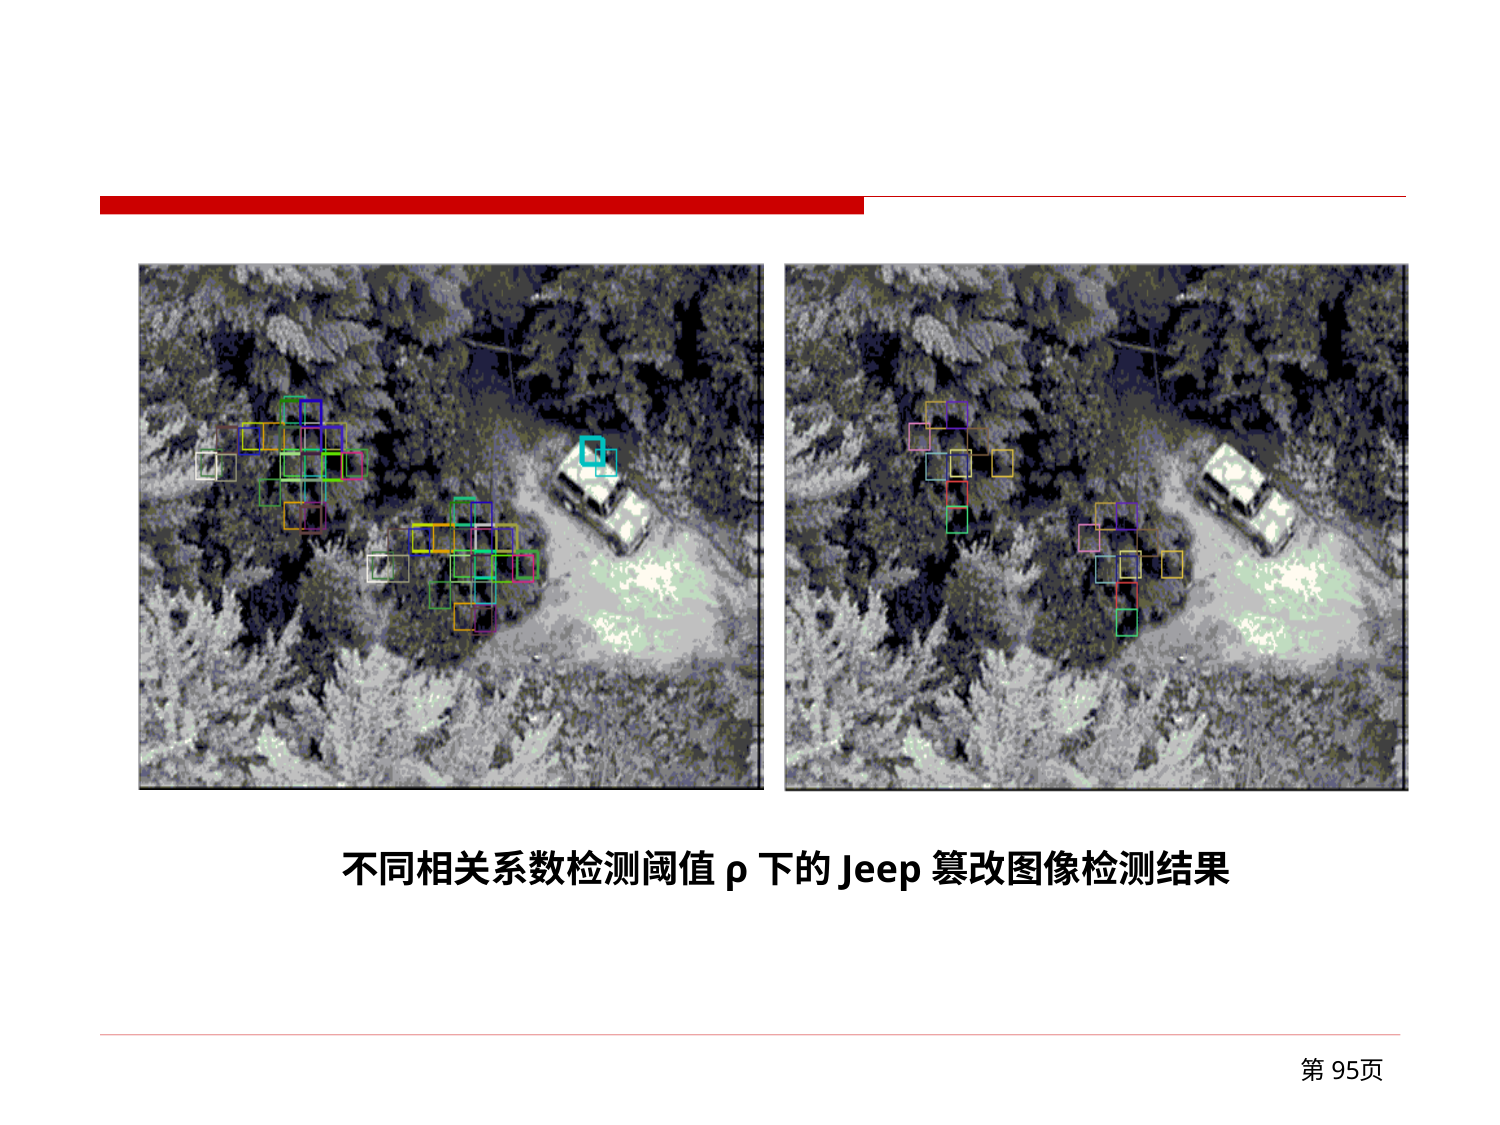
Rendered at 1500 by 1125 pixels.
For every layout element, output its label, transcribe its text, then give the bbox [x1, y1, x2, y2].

text_box 不同相关系数检测阈值ρ下的Jeep篡改图像检测结果 [326, 837, 1255, 898]
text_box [137, 262, 1411, 793]
slide_number [1074, 1046, 1401, 1103]
